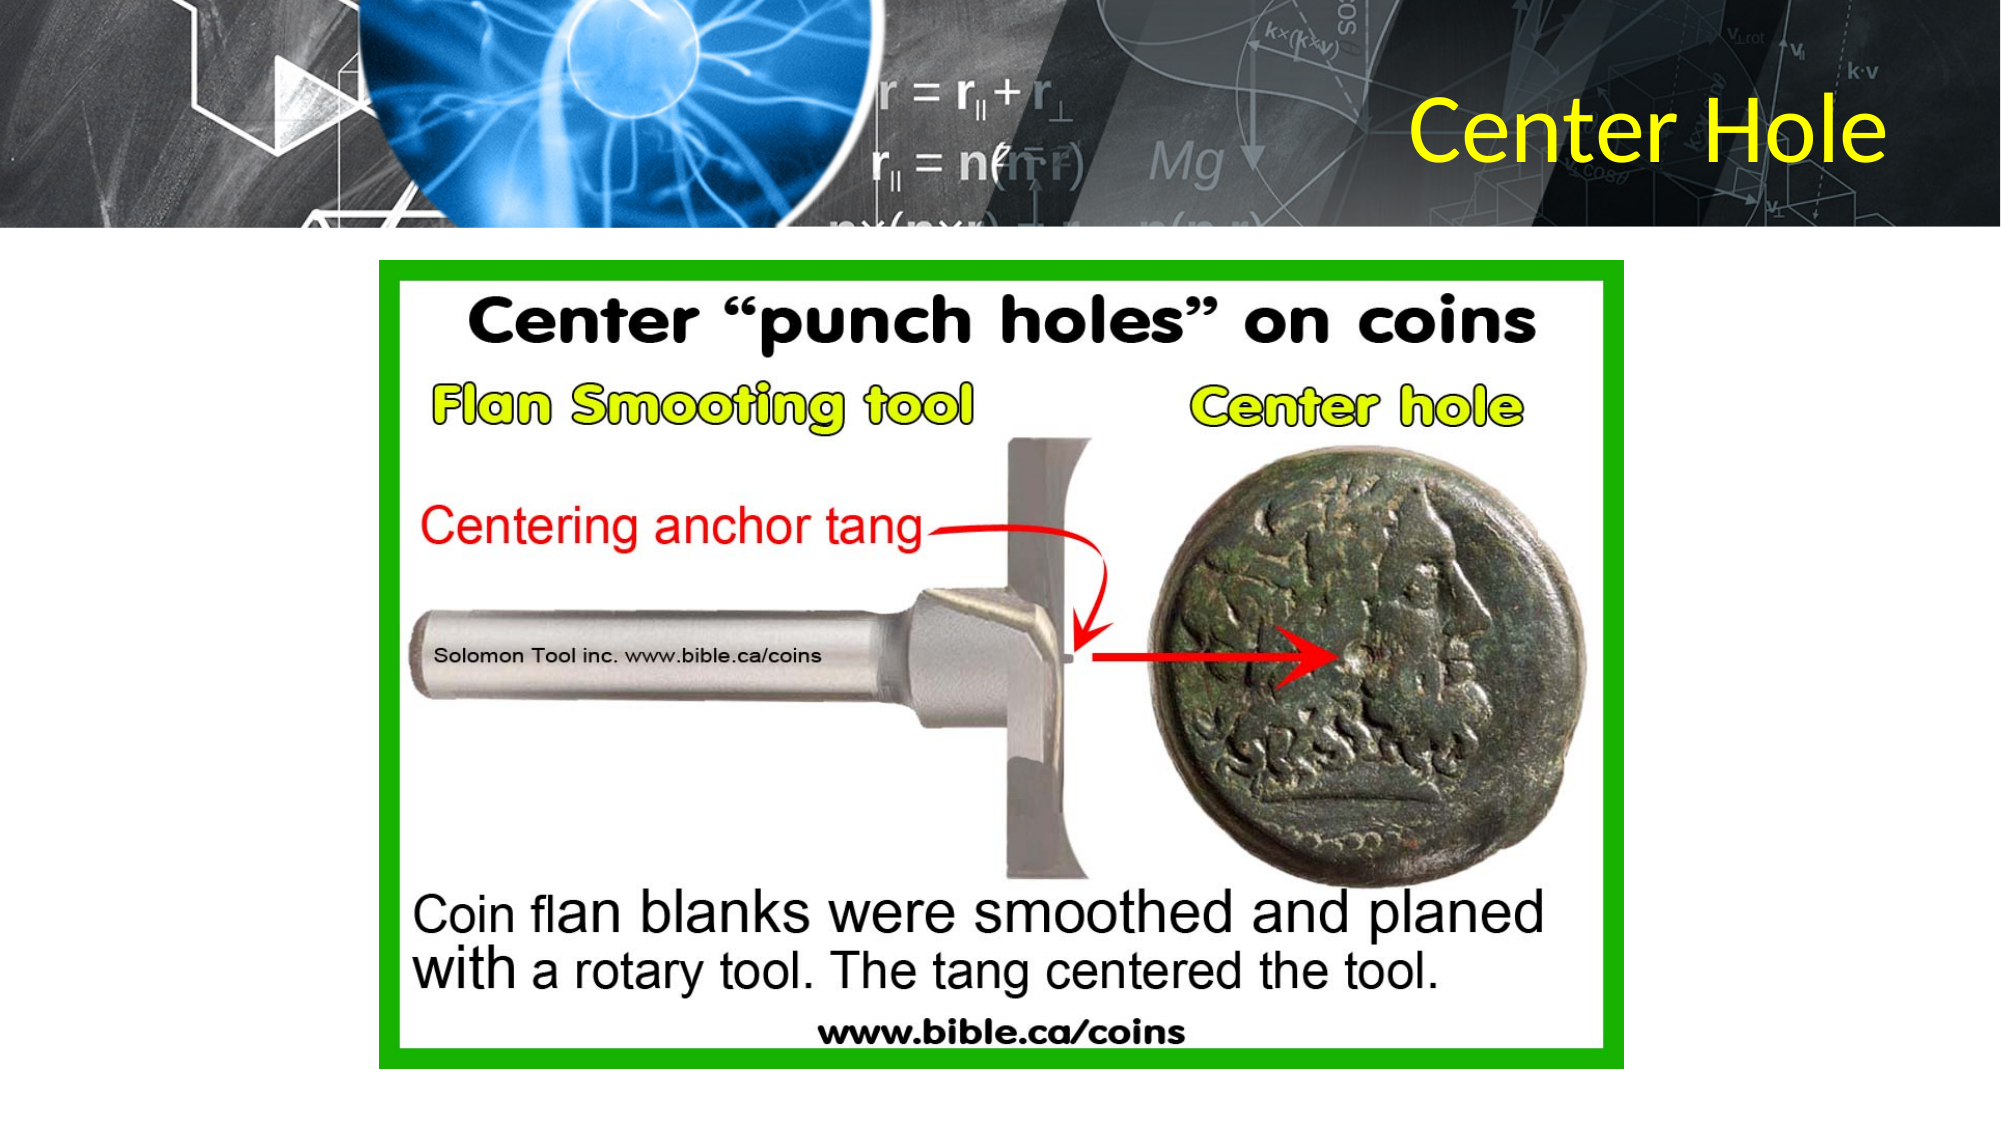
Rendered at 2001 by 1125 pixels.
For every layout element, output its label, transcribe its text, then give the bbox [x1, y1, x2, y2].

title Center Hole [98, 39, 1905, 207]
picture [0, 0, 2001, 1125]
